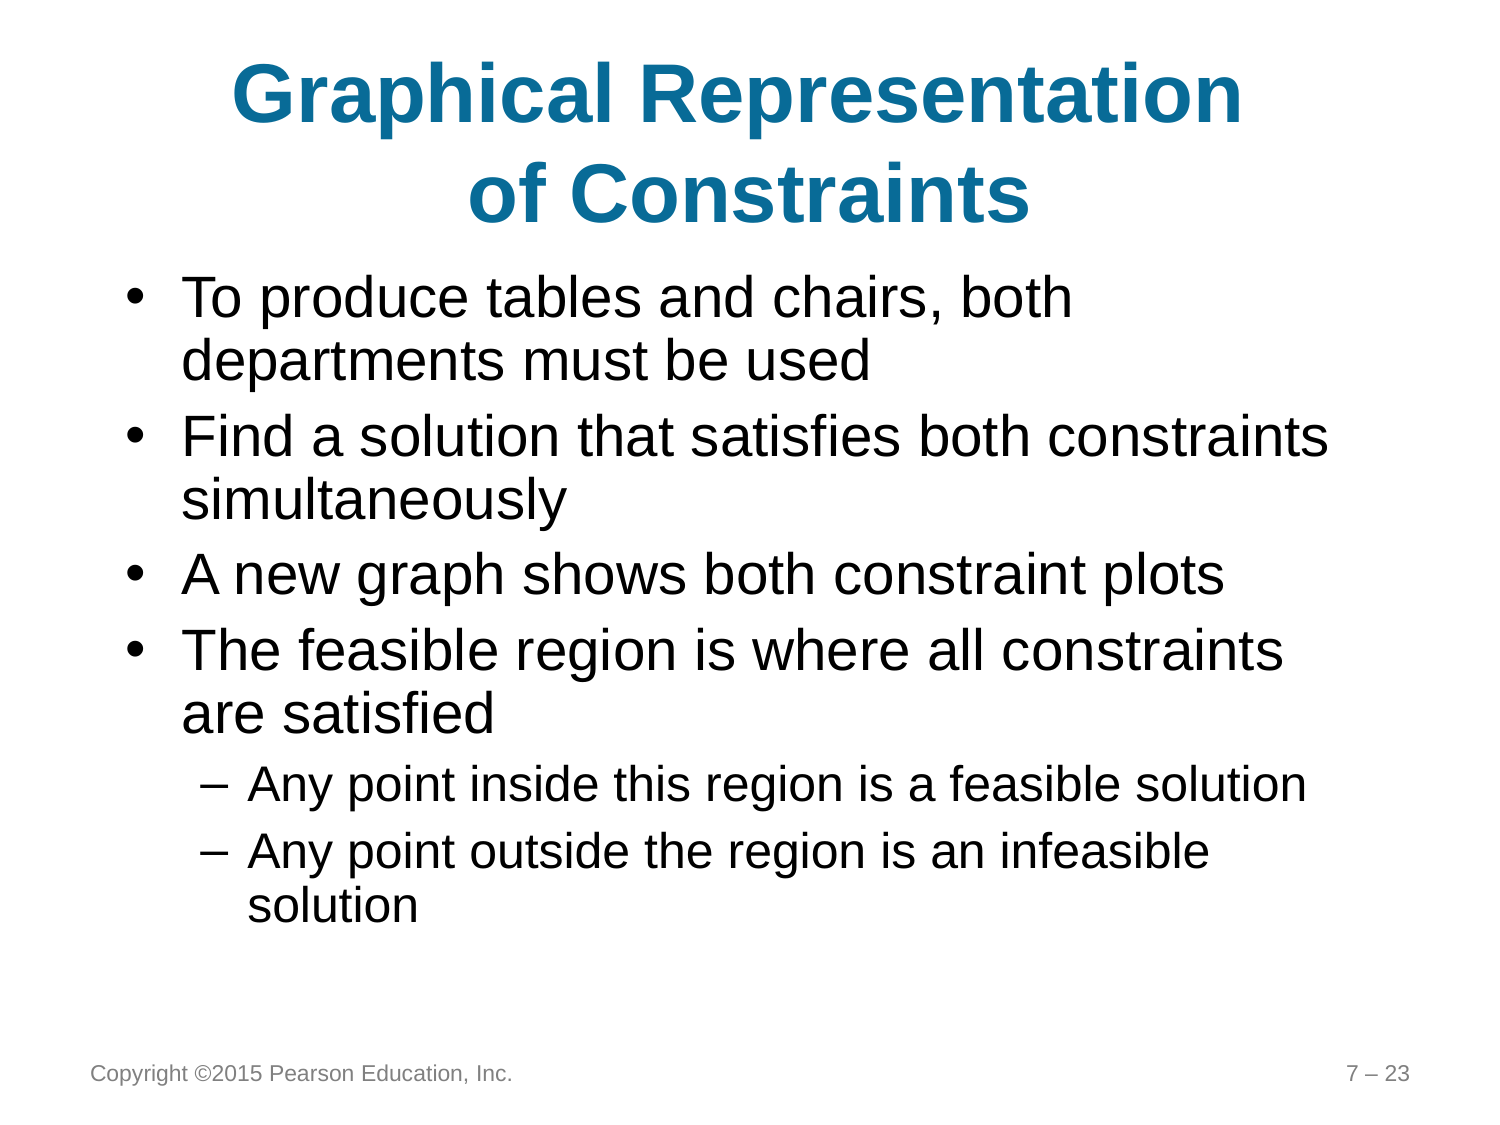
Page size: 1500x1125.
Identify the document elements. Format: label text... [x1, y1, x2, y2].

slide_number Copyright ©2015 Pearson Education, Inc. [75, 1042, 538, 1103]
title Graphical Representation of Constraints [74, 44, 1426, 233]
slide_number 7 – 23 [1074, 1042, 1425, 1103]
list To produce tables and chairs, both departments must be used Find a solution that satisfies both constraints simultaneously A new graph shows both constraint plots The feasible region is where all constraints are satisfied Any point inside this region is a feasible solution Any point outside the region is an infeasible solution [110, 259, 1394, 1064]
